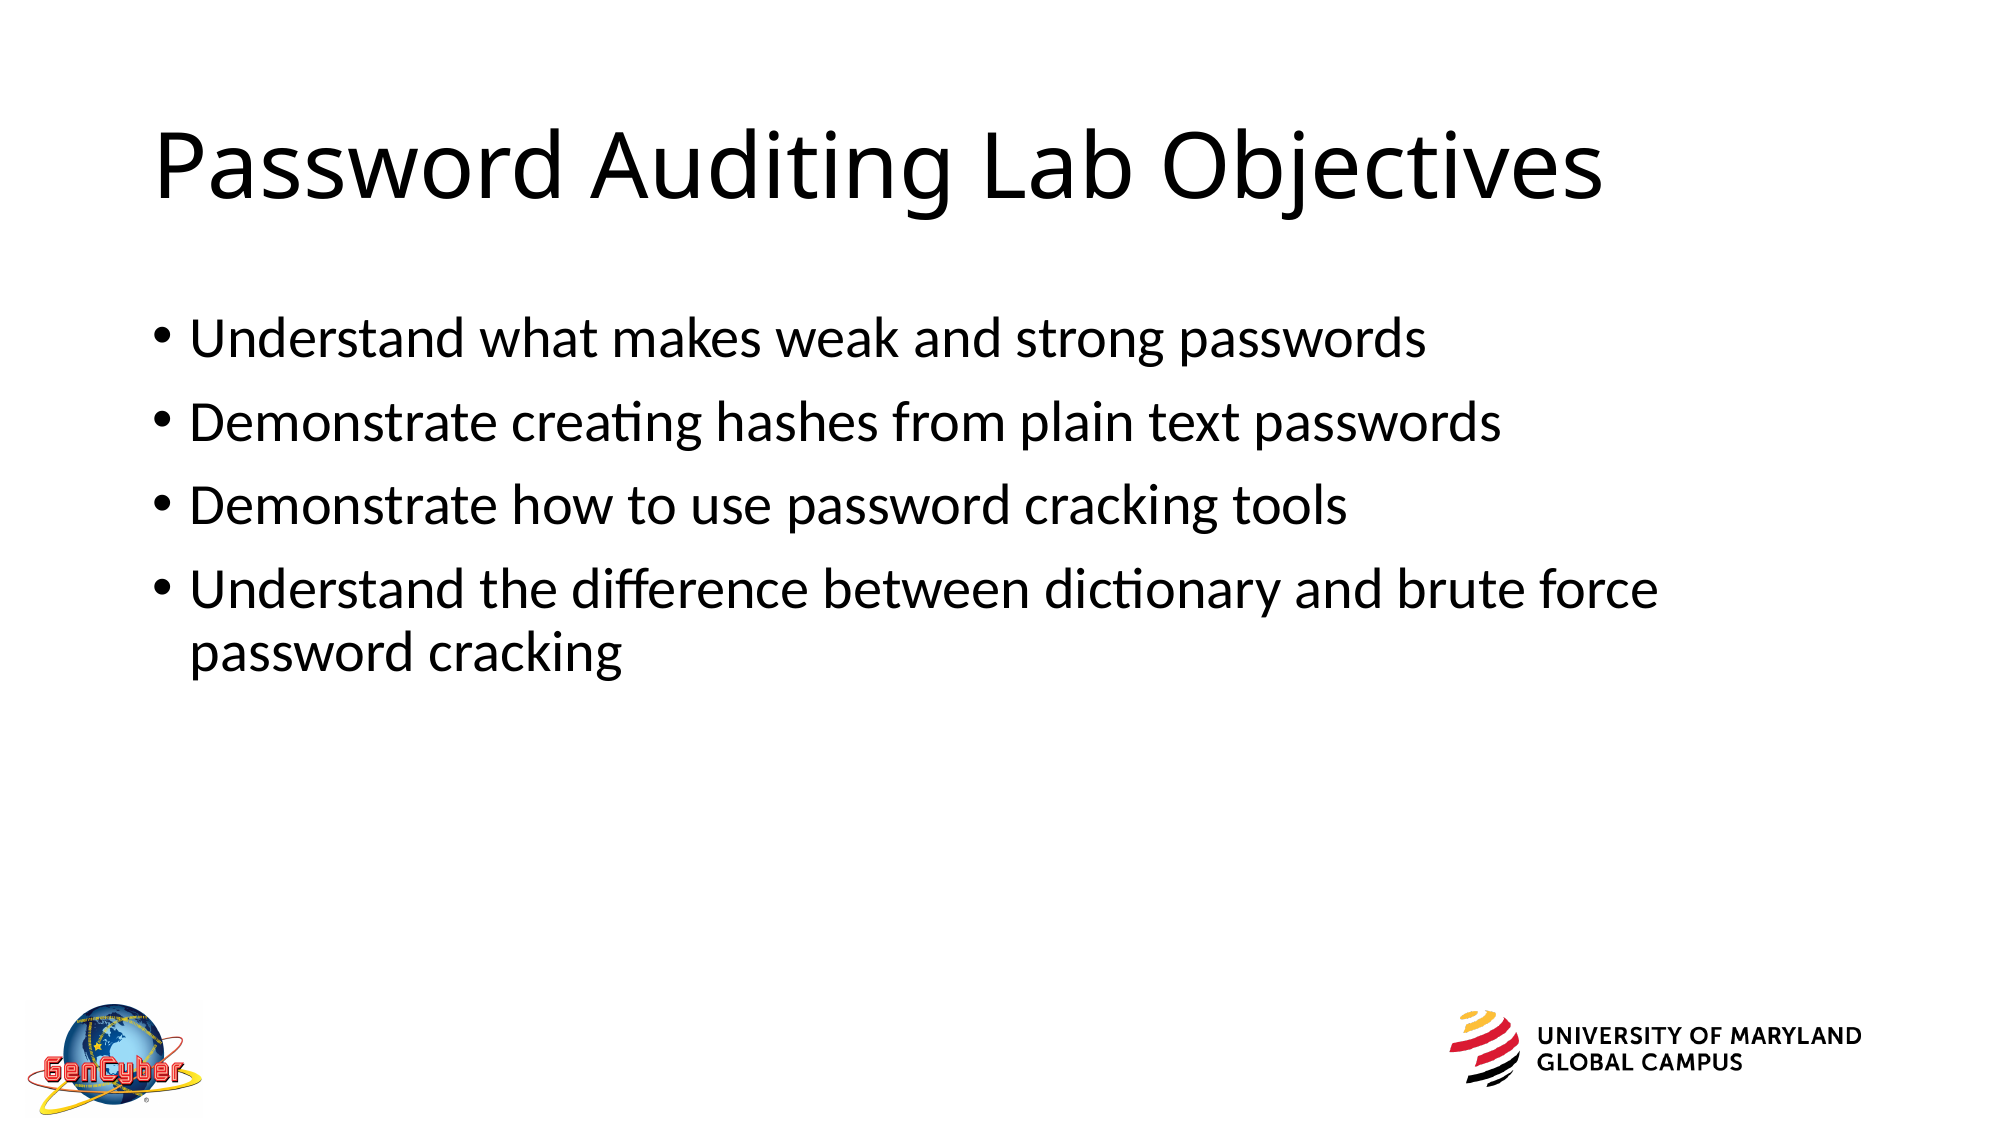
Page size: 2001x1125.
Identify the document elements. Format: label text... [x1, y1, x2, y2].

picture [1447, 1014, 1863, 1088]
list Understand what makes weak and strong passwords Demonstrate creating hashes from plain text passwords Demonstrate how to use password cracking tools Understand the difference between dictionary and brute force password cracking [137, 299, 1863, 1014]
picture [25, 1000, 203, 1118]
title Password Auditing Lab Objectives [137, 59, 1863, 278]
